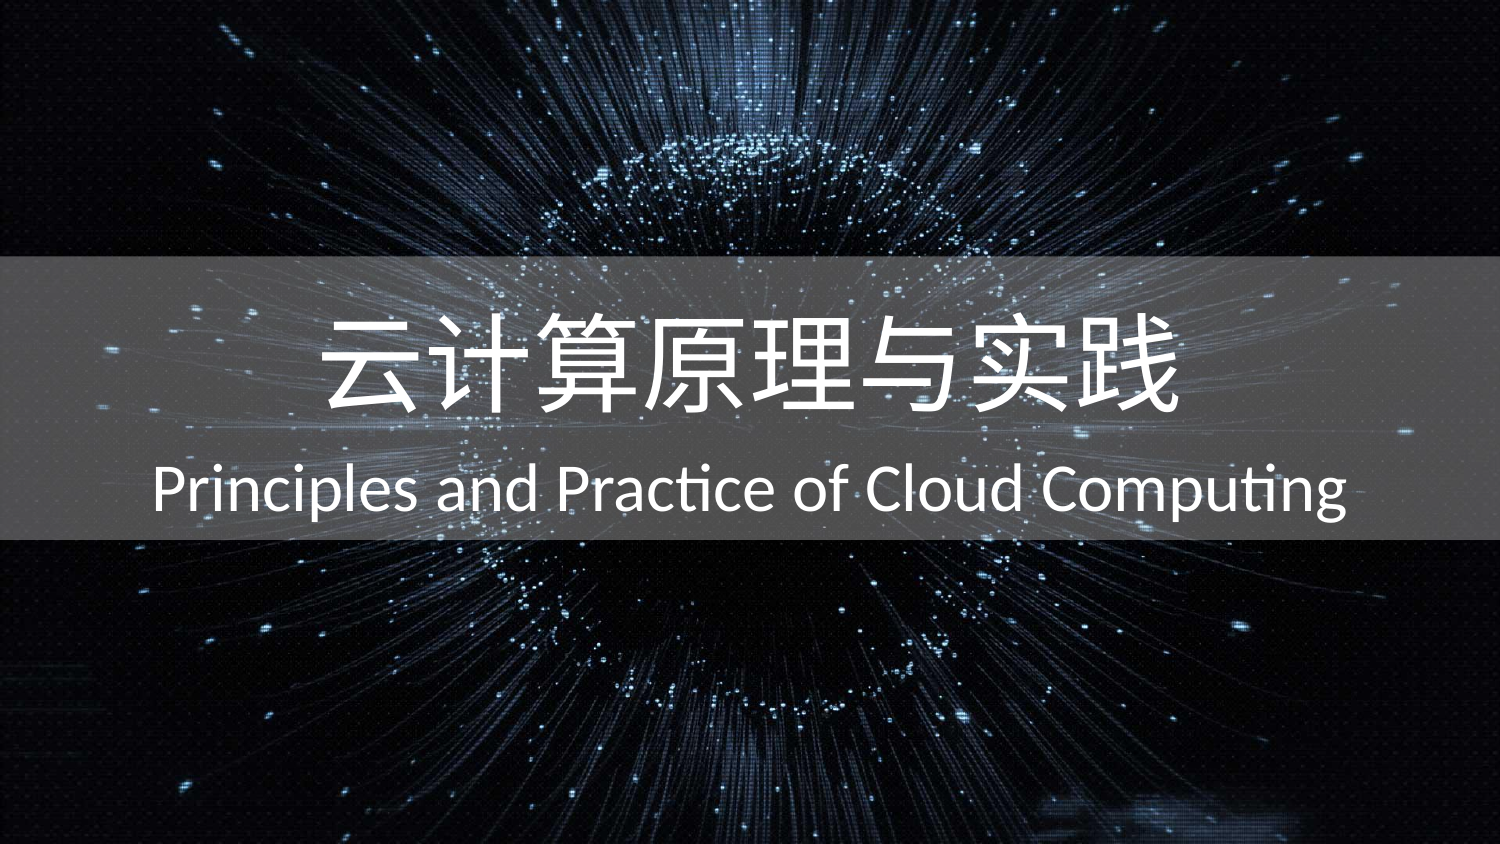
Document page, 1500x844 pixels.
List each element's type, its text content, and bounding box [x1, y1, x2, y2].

text_box [0, 0, 1500, 248]
text_box [0, 554, 1500, 844]
text_box 云计算原理与实践 Principles and Practice of Cloud Computing [112, 256, 1388, 538]
text_box [0, 254, 1500, 542]
